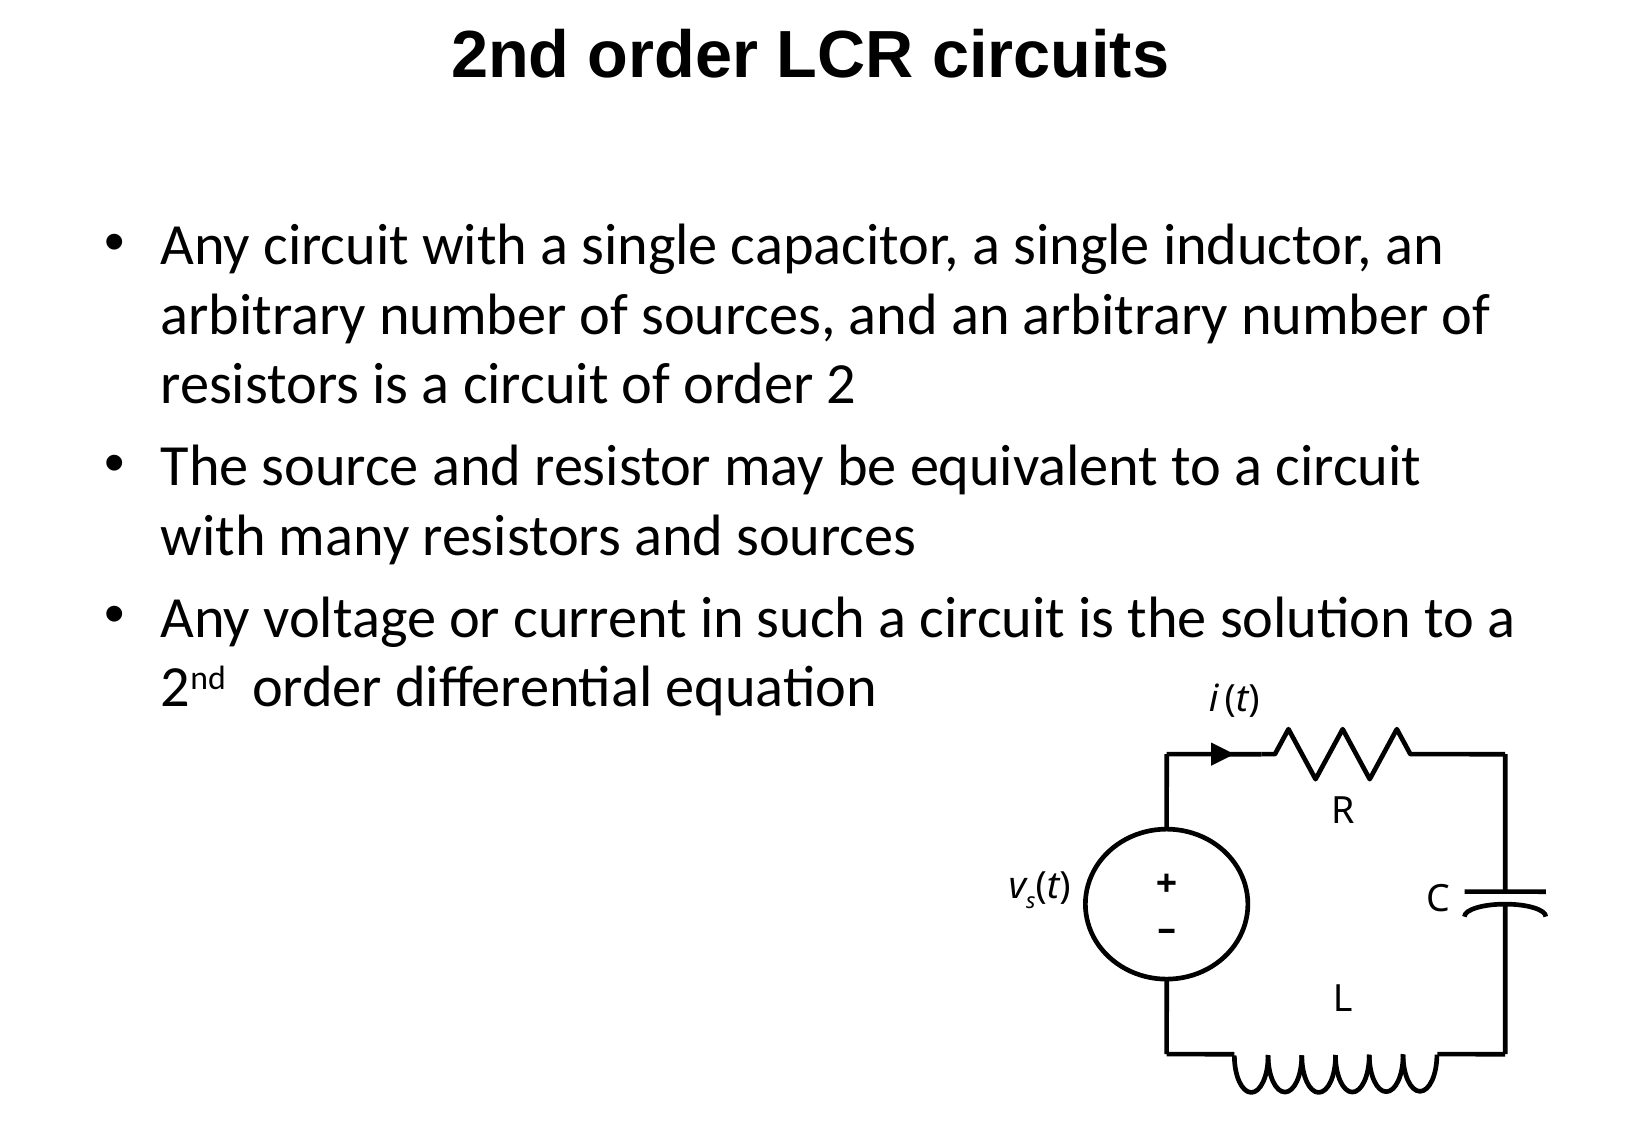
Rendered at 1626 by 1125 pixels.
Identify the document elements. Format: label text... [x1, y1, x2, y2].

list Any circuit with a single capacitor, a single inductor, an arbitrary number of sources, and an arbitrary number of resistors is a circuit of order 2 The source and resistor may be equivalent to a circuit with many resistors and sources Any voltage or current in such a circuit is the solution to a 2nd order differential equation [89, 198, 1553, 941]
text_box 2nd order LCR circuits [135, 1, 1486, 100]
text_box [895, 666, 1547, 1093]
